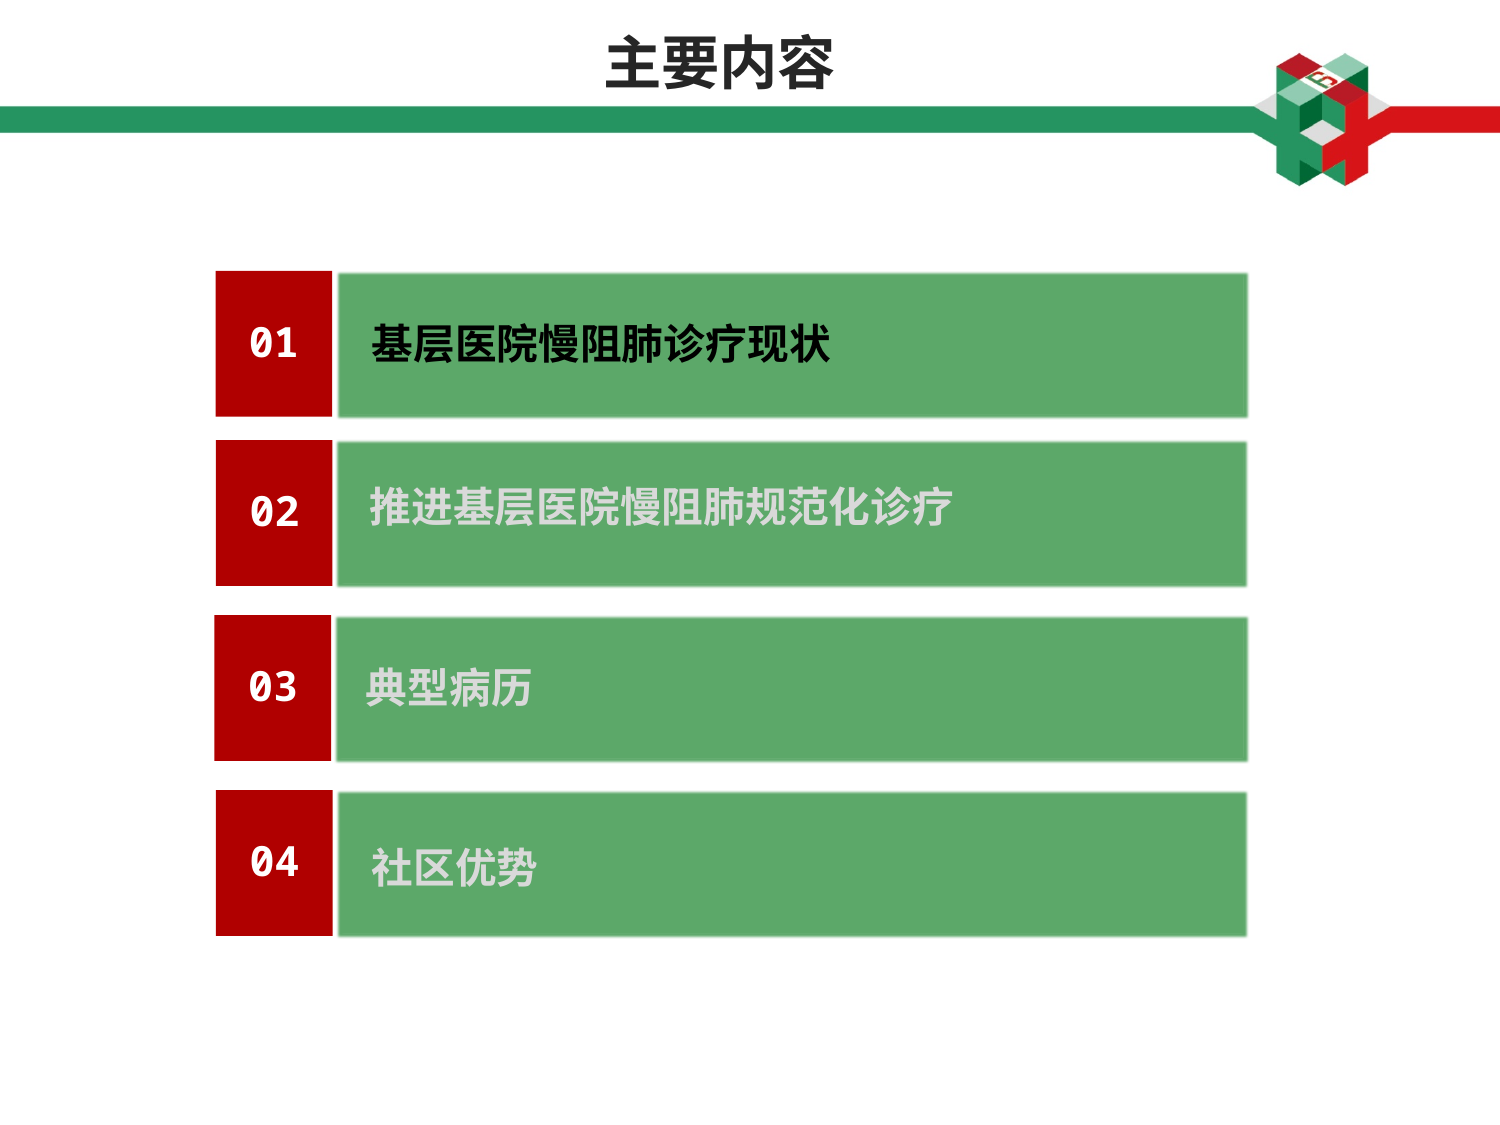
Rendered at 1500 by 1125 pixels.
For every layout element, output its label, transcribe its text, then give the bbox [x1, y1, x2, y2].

text_box 主要内容 [474, 19, 966, 104]
text_box 03 [227, 652, 319, 718]
text_box 社区优势 [356, 834, 1244, 899]
text_box 基层医院慢阻肺诊疗现状 [356, 310, 1091, 426]
text_box [215, 789, 334, 937]
text_box [215, 270, 333, 418]
picture [0, 0, 1500, 1125]
text_box [343, 797, 1243, 932]
text_box 02 [228, 477, 321, 543]
text_box [343, 446, 1242, 582]
text_box [215, 439, 334, 587]
text_box [342, 277, 1243, 413]
text_box 01 [228, 308, 320, 374]
text_box [341, 622, 1243, 757]
text_box 推进基层医院慢阻肺规范化诊疗 [354, 473, 1160, 538]
text_box [213, 614, 332, 762]
text_box 典型病历 [351, 654, 1242, 720]
text_box 04 [228, 827, 321, 893]
